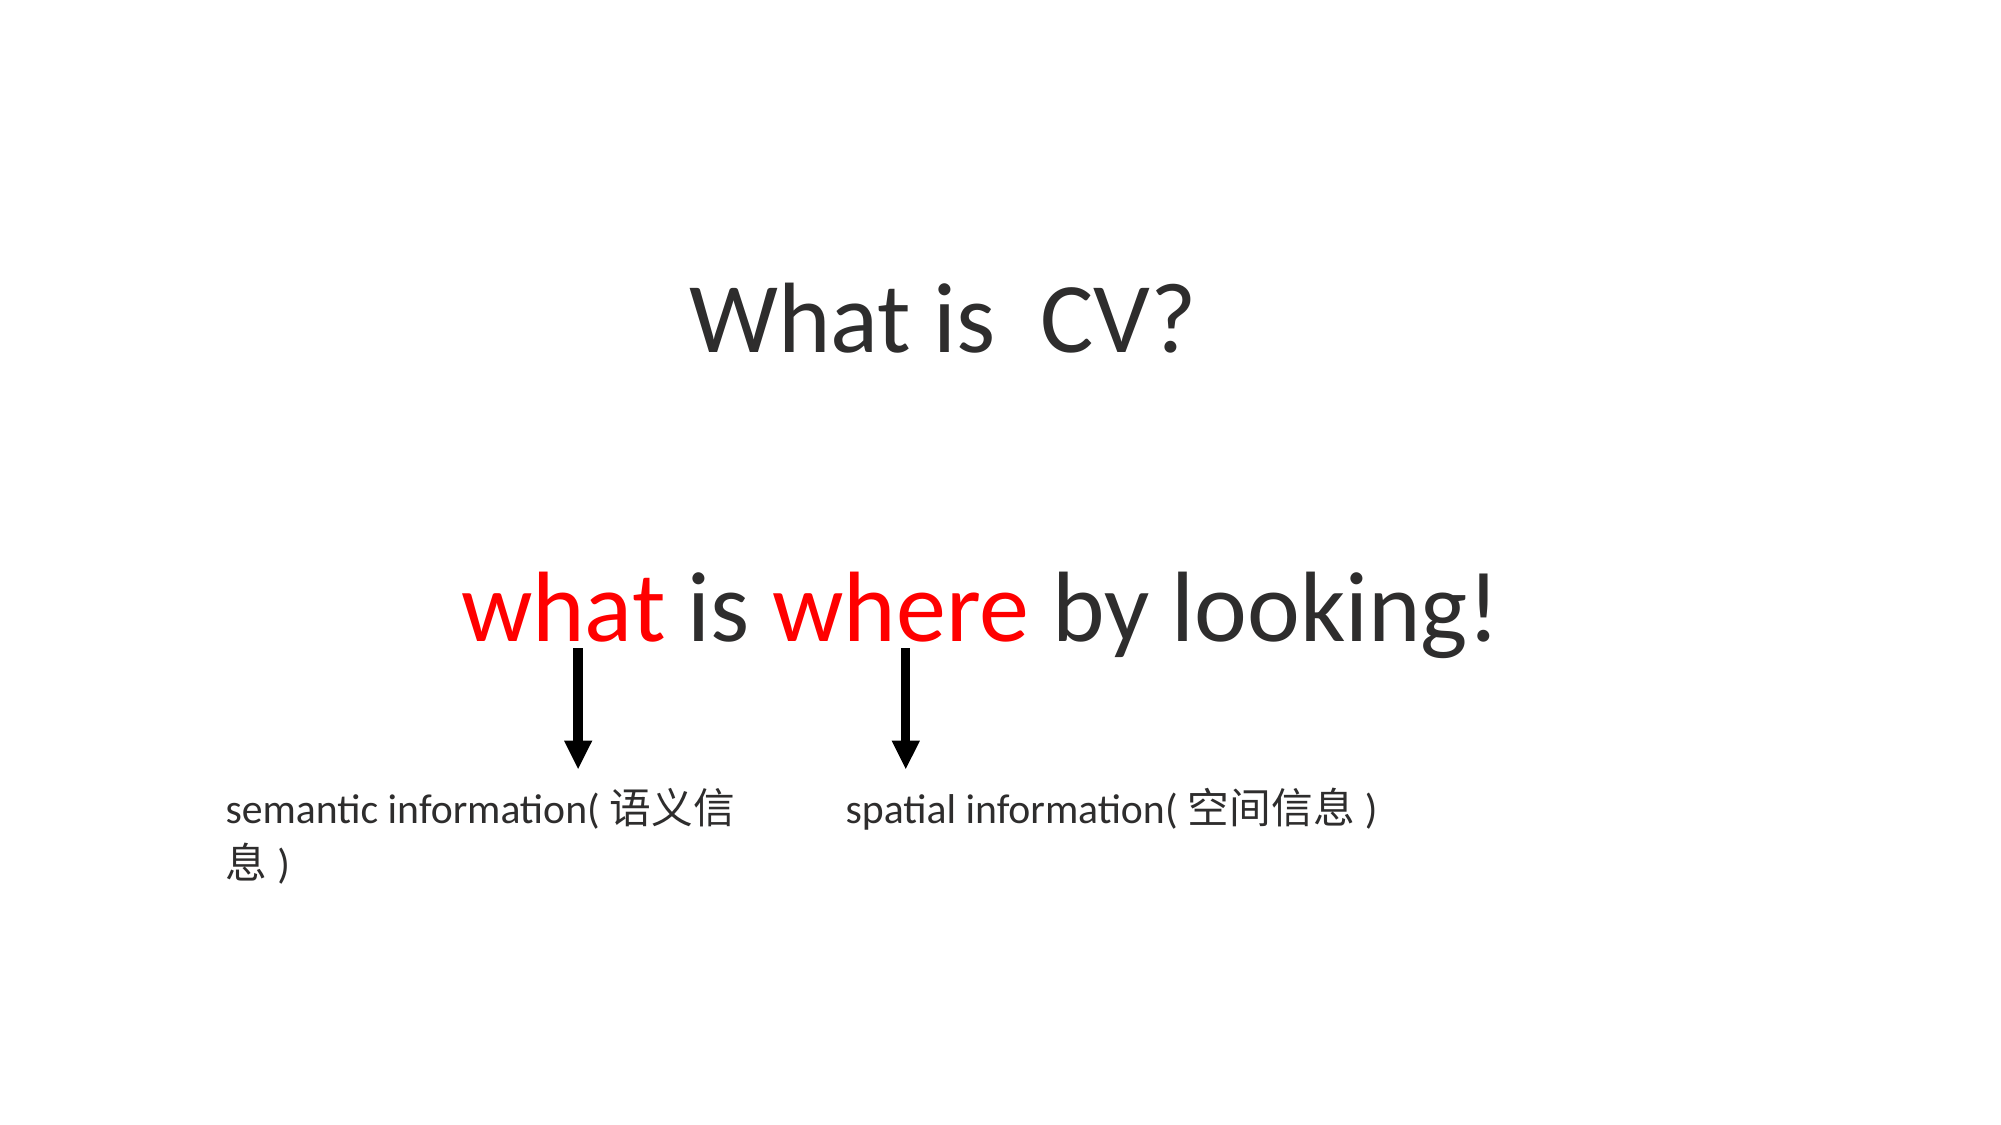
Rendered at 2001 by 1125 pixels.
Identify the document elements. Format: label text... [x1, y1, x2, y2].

text_box semantic information(语义信息) [210, 769, 813, 895]
text_box spatial information(空间信息) [830, 769, 1433, 840]
text_box what is where by looking! [446, 521, 1710, 669]
text_box What is CV? [674, 233, 1518, 381]
